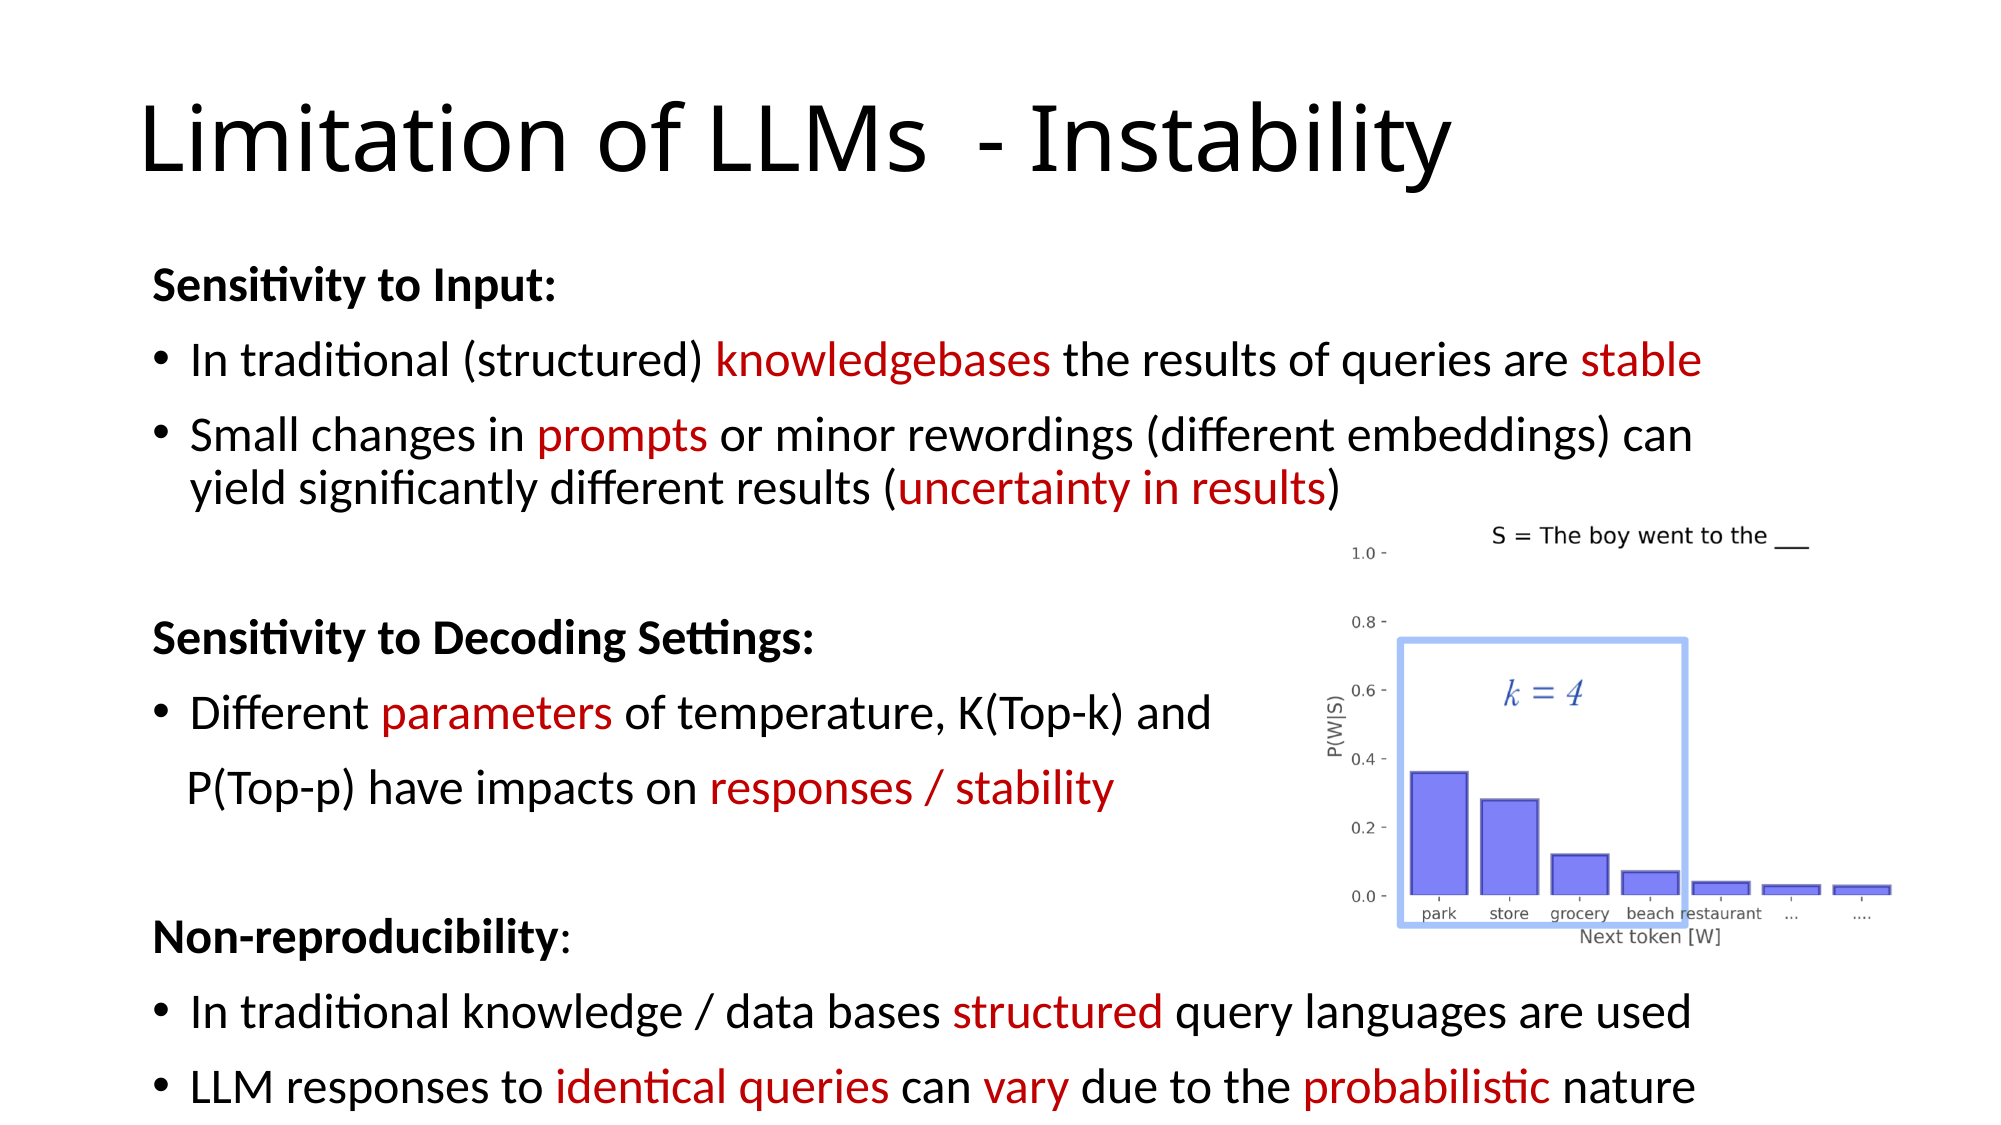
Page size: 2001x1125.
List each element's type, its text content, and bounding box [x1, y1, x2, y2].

title Limitation of LLMs - Instability [122, 33, 1848, 251]
list Sensitivity to Input: In traditional (structured) knowledgebases the results of queries are stable Small changes in prompts or minor rewordings (different embeddings) can yield significantly different results (uncertainty in results) Sensitivity to Decoding Settings: Different parameters of temperature, K(Top-k) and P(Top-p) have impacts on responses / stability Non-reproducibility: In traditional knowledge / data bases structured query languages are used LLM responses to identical queries can vary due to the probabilistic nature [137, 250, 1770, 965]
picture [1311, 515, 1987, 965]
